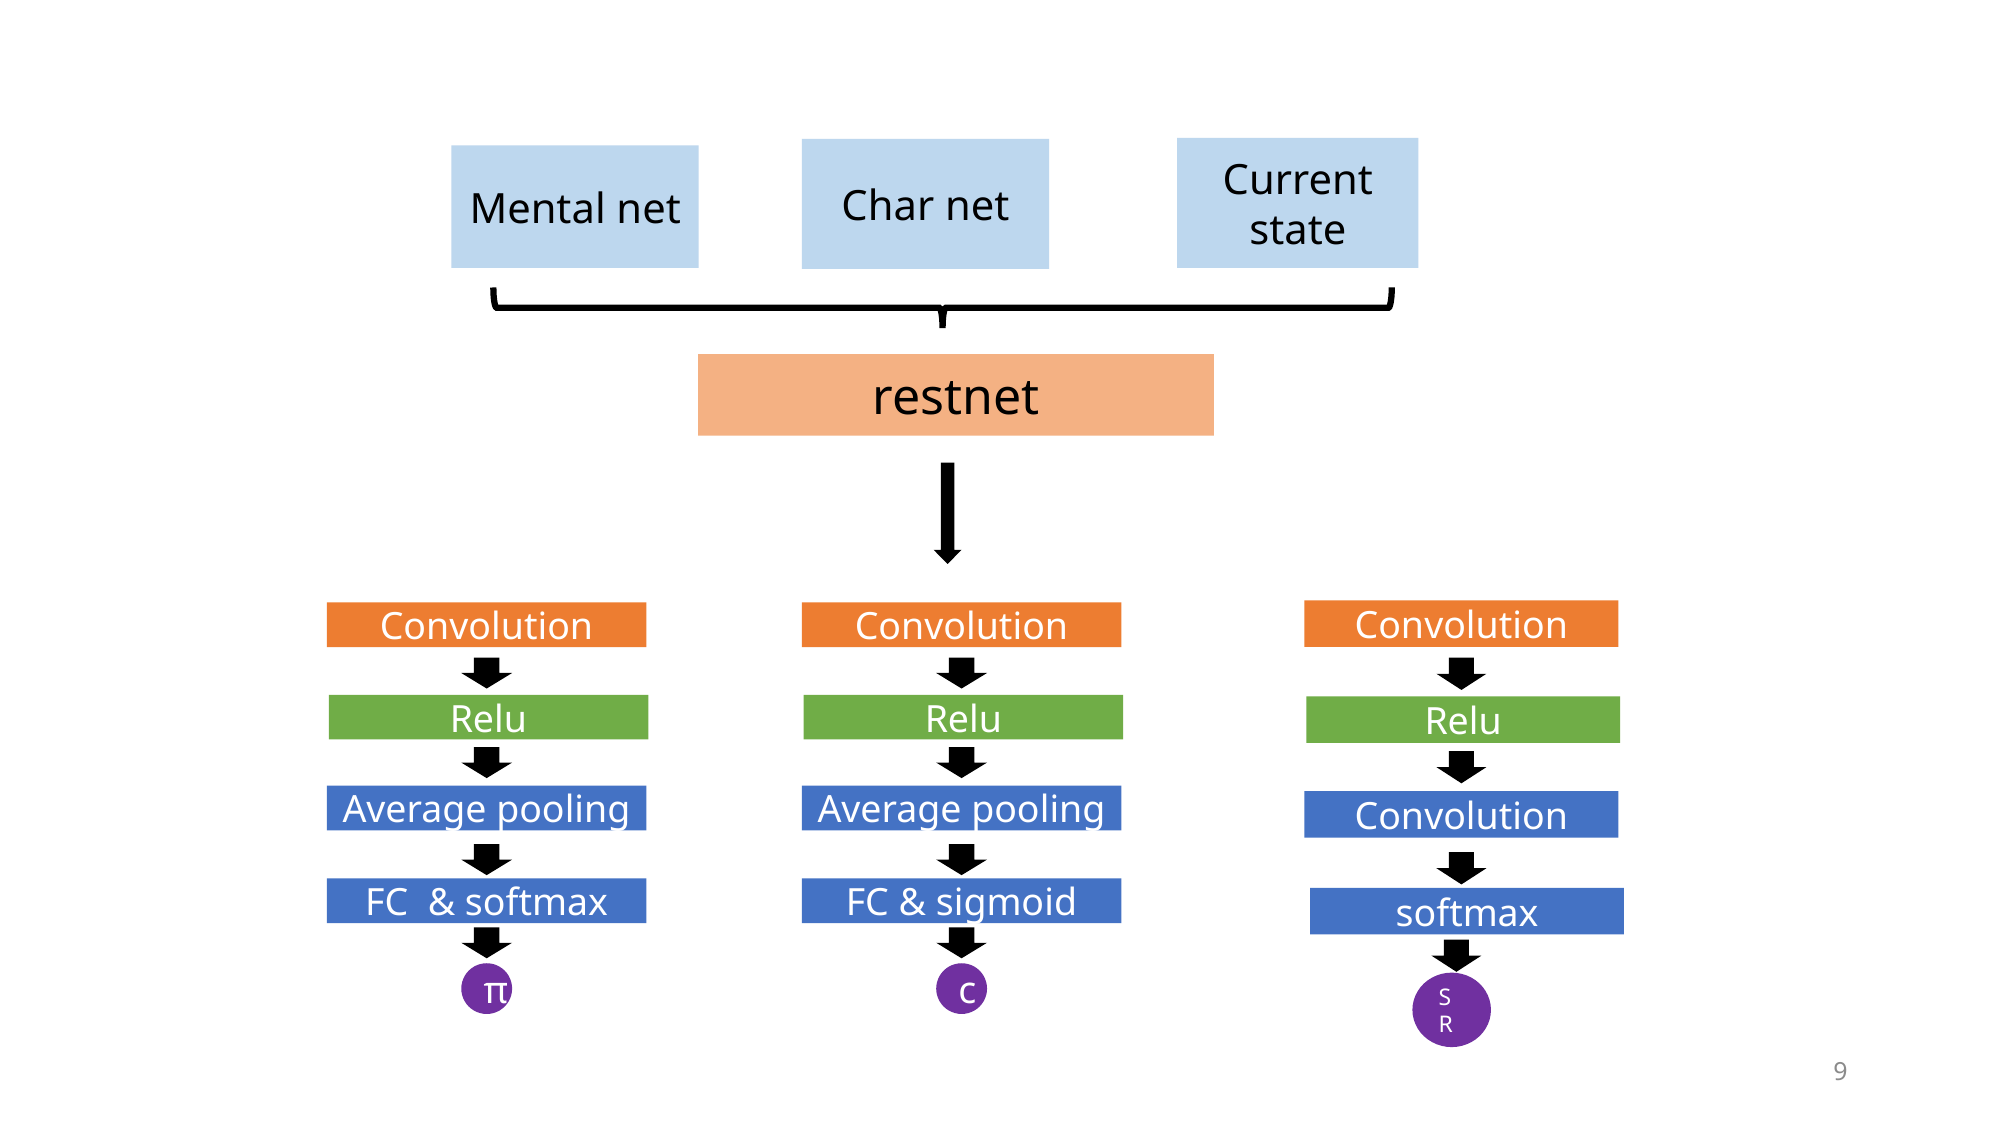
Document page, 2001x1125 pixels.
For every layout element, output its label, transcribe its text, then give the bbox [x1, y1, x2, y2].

slide_number 9 [1412, 1042, 1863, 1103]
text_box [933, 462, 962, 564]
text_box Mental net [450, 144, 700, 269]
text_box Char net [801, 138, 1050, 270]
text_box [1304, 600, 1624, 1048]
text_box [326, 602, 649, 1014]
text_box [492, 287, 1393, 329]
text_box restnet [697, 353, 1215, 437]
text_box Current state [1176, 137, 1419, 269]
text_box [801, 602, 1124, 1014]
